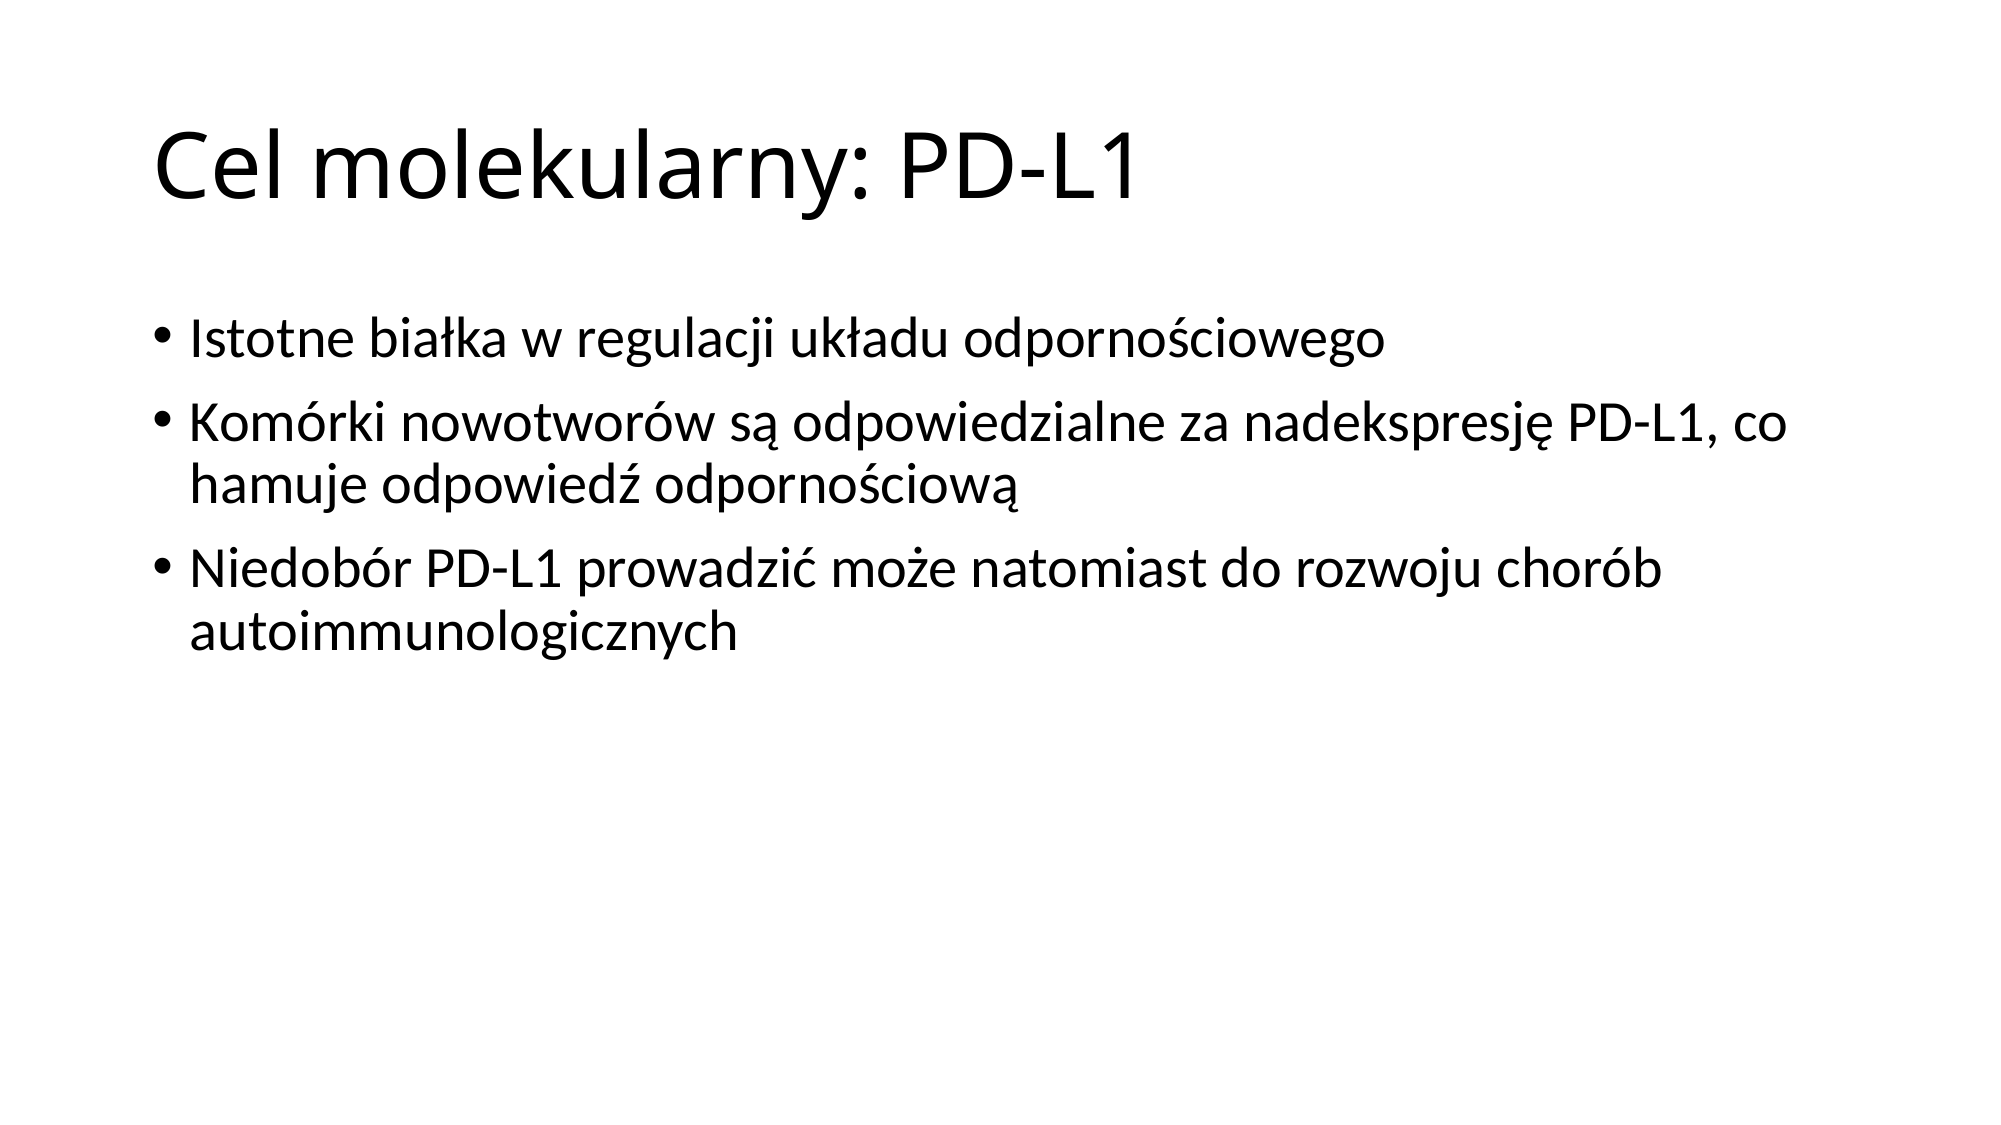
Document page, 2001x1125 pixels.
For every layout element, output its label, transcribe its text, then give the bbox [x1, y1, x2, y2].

title Cel molekularny: PD-L1 [137, 59, 1863, 278]
list Istotne białka w regulacji układu odpornościowego Komórki nowotworów są odpowiedzialne za nadekspresję PD-L1, co hamuje odpowiedź odpornościową Niedobór PD-L1 prowadzić może natomiast do rozwoju chorób autoimmunologicznych [137, 299, 1863, 1014]
